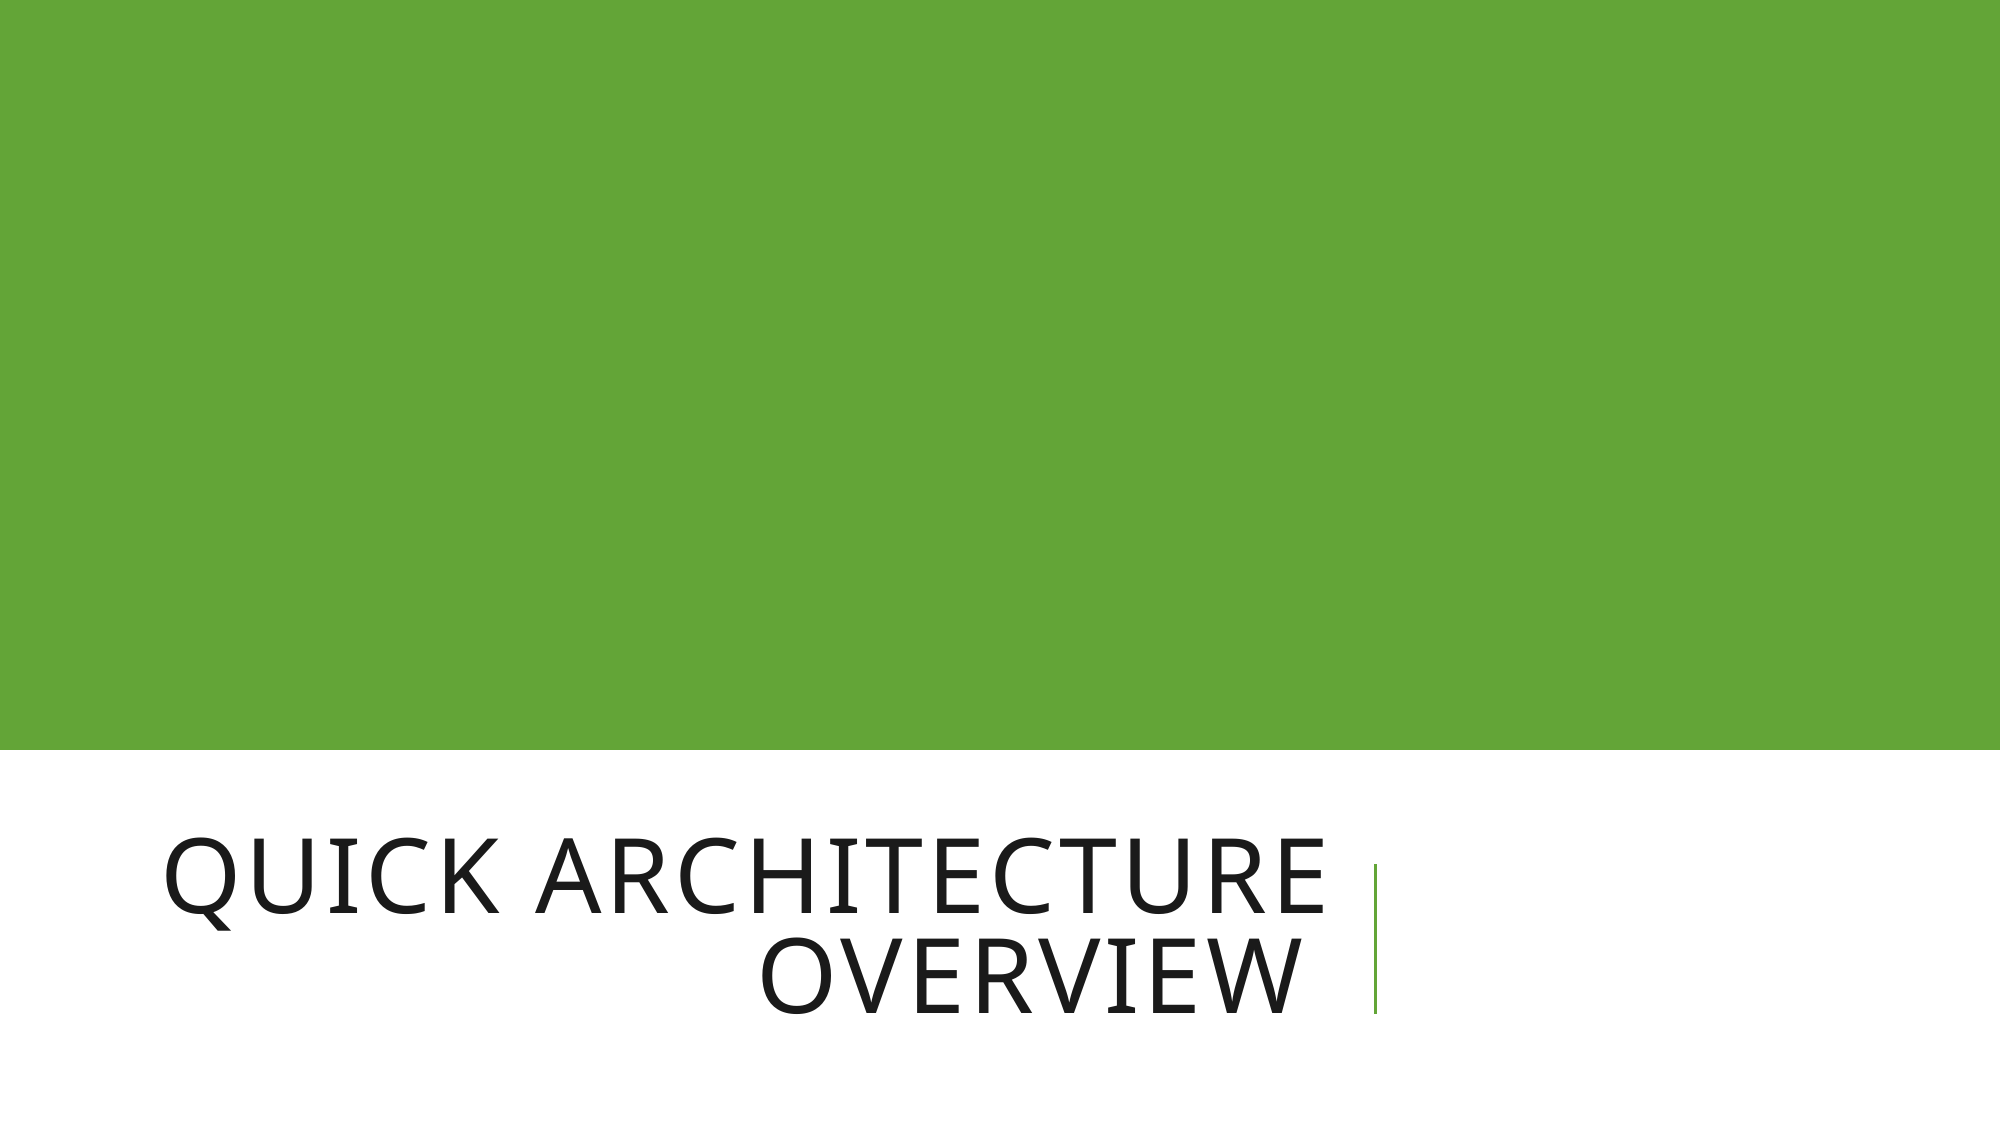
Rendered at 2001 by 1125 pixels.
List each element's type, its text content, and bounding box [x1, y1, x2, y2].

title QUICK ARCHITECTURE OVERVIEW [75, 813, 1350, 1054]
